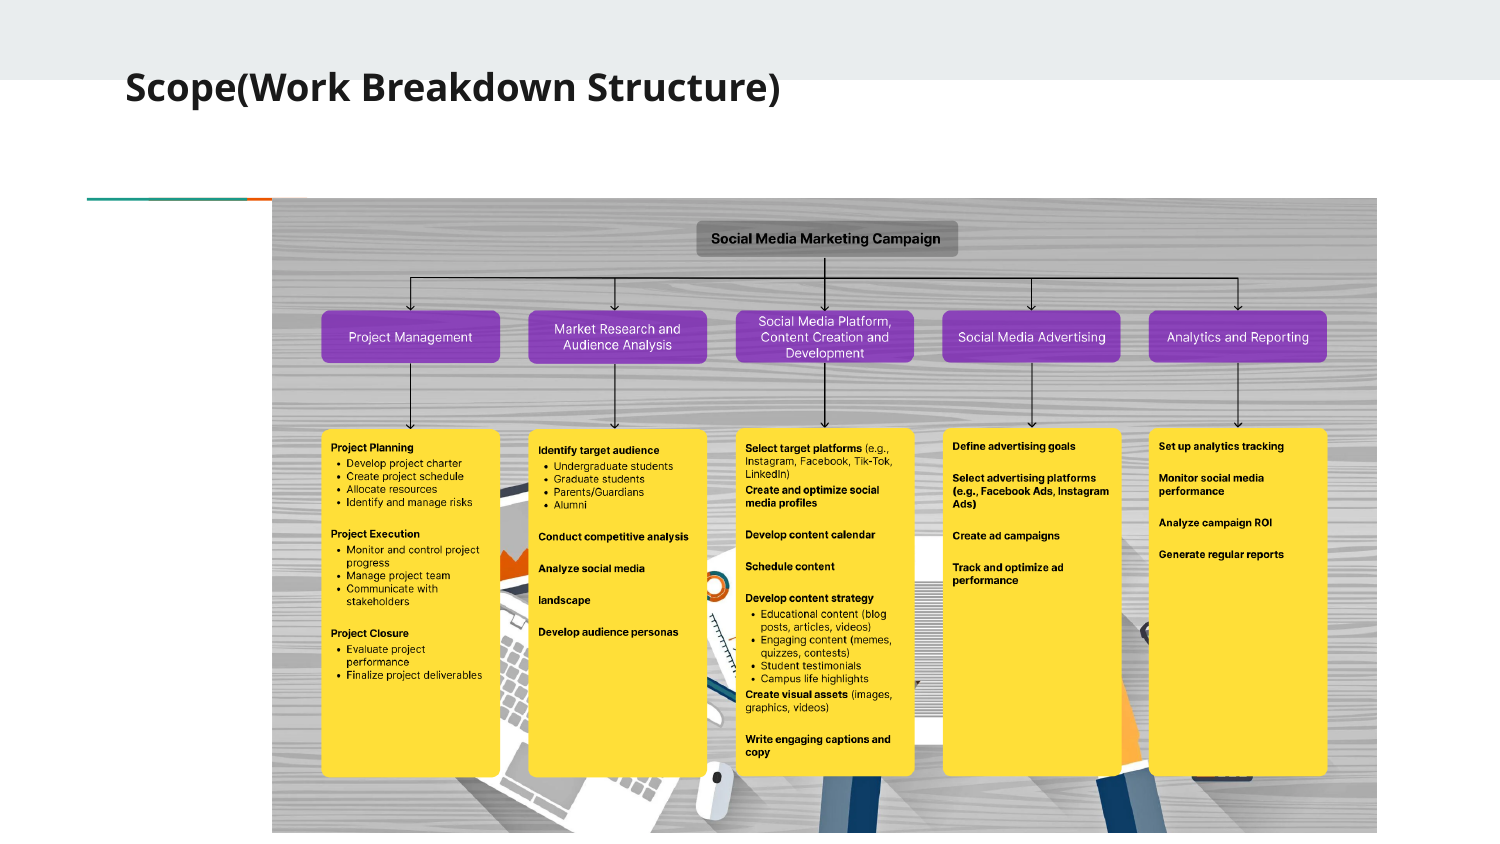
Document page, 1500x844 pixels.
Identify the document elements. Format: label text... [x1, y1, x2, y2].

title Scope(Work Breakdown Structure) [35, 41, 1433, 136]
picture [272, 198, 1377, 834]
